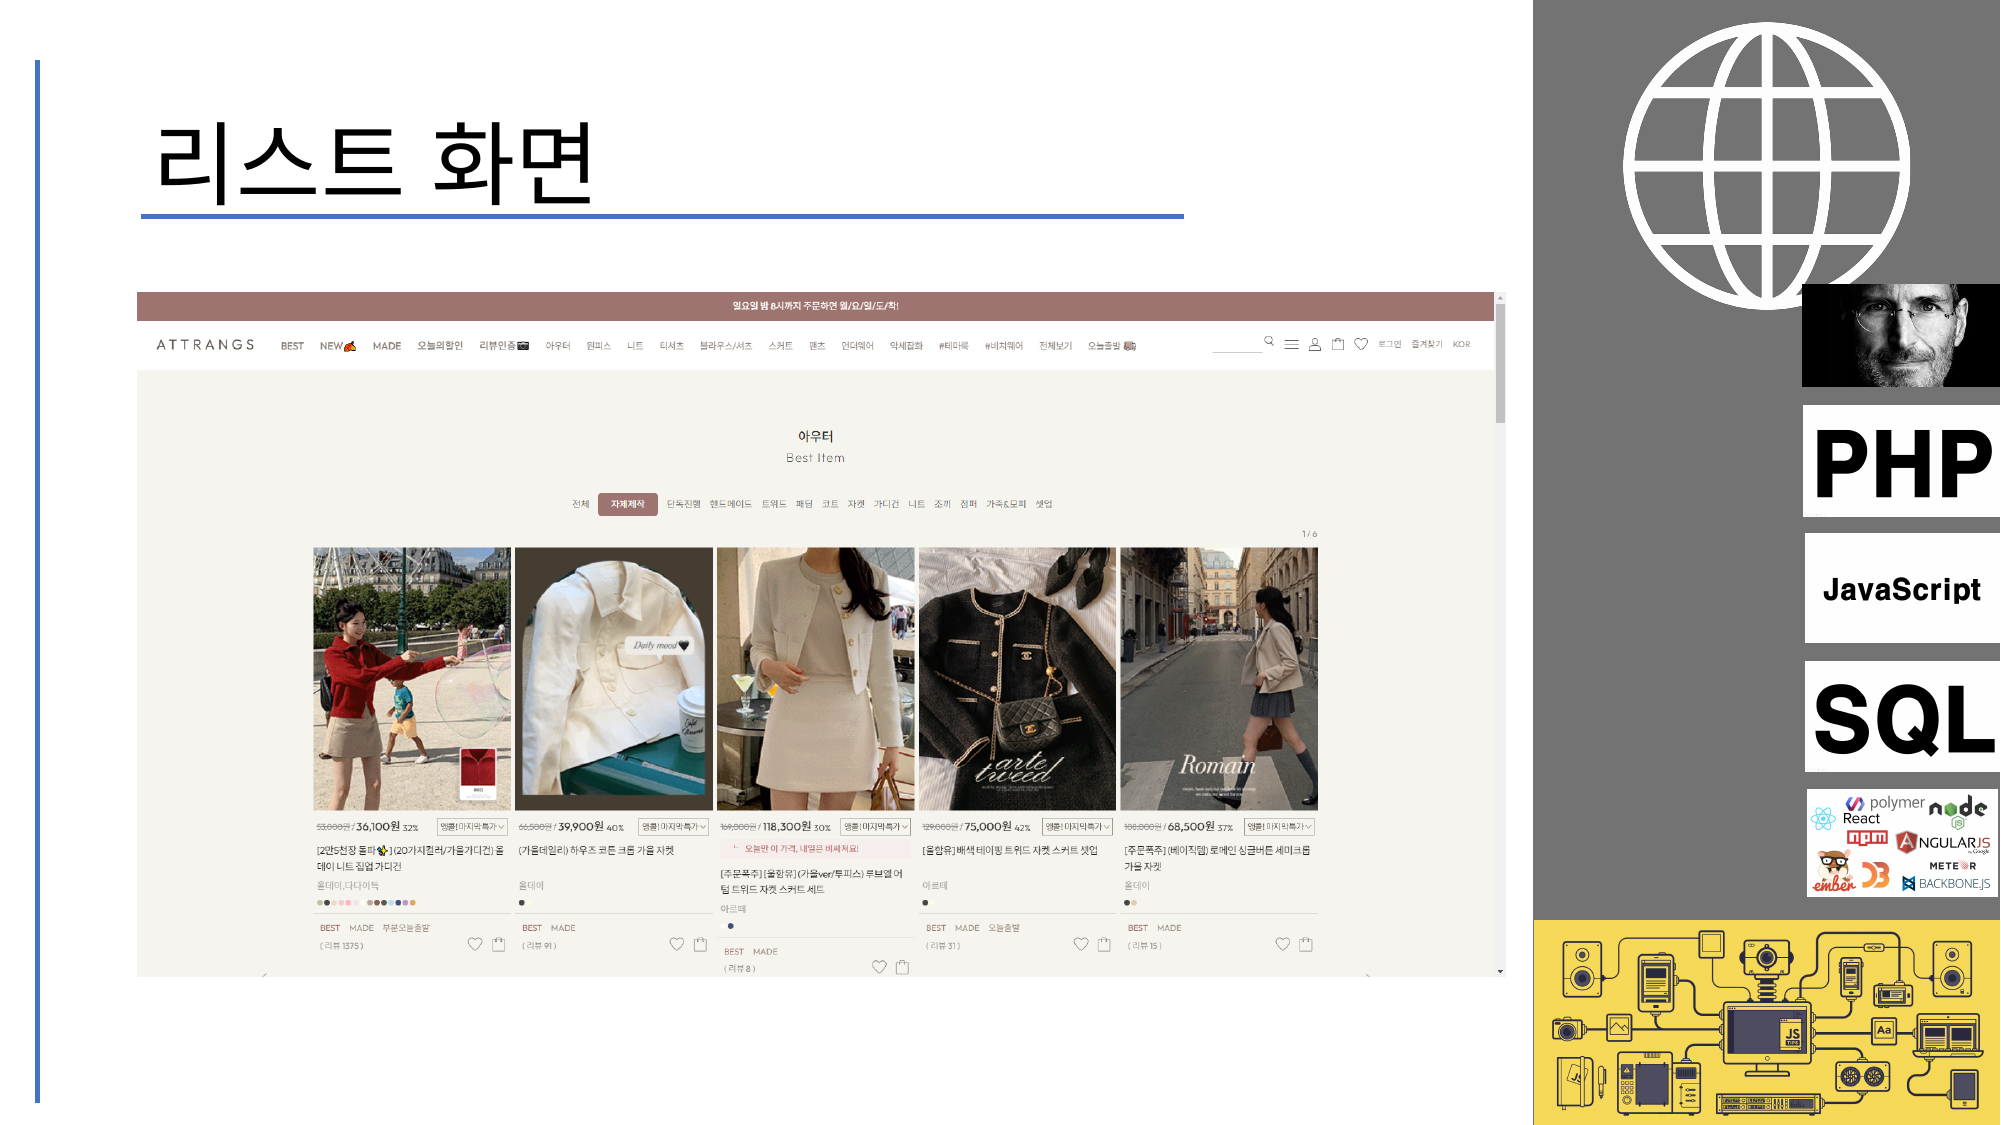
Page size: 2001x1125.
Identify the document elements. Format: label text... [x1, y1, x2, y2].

picture [1807, 789, 1998, 897]
title 리스트 화면 [137, 59, 1863, 278]
picture [137, 292, 1506, 977]
picture [1805, 661, 2001, 772]
picture [1623, 22, 2000, 387]
picture [1534, 920, 2000, 1125]
picture [1805, 533, 2000, 643]
picture [1803, 405, 2000, 517]
